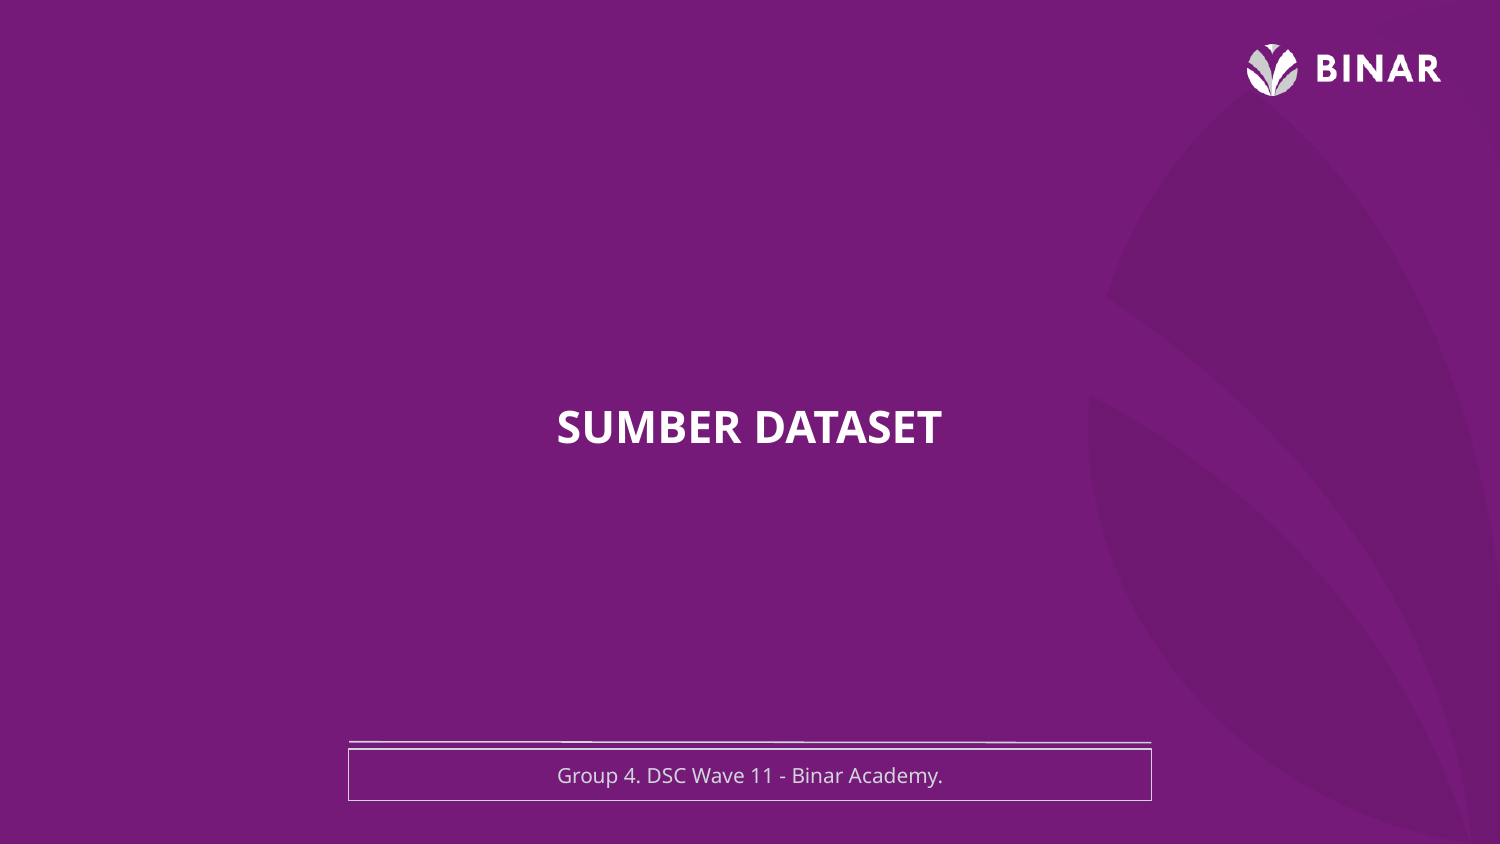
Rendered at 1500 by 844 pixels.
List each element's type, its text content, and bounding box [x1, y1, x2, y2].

picture [0, 0, 1500, 844]
text_box SUMBER DATASET [119, 167, 1381, 676]
title Group 4. DSC Wave 11 - Binar Academy. [348, 749, 1152, 801]
